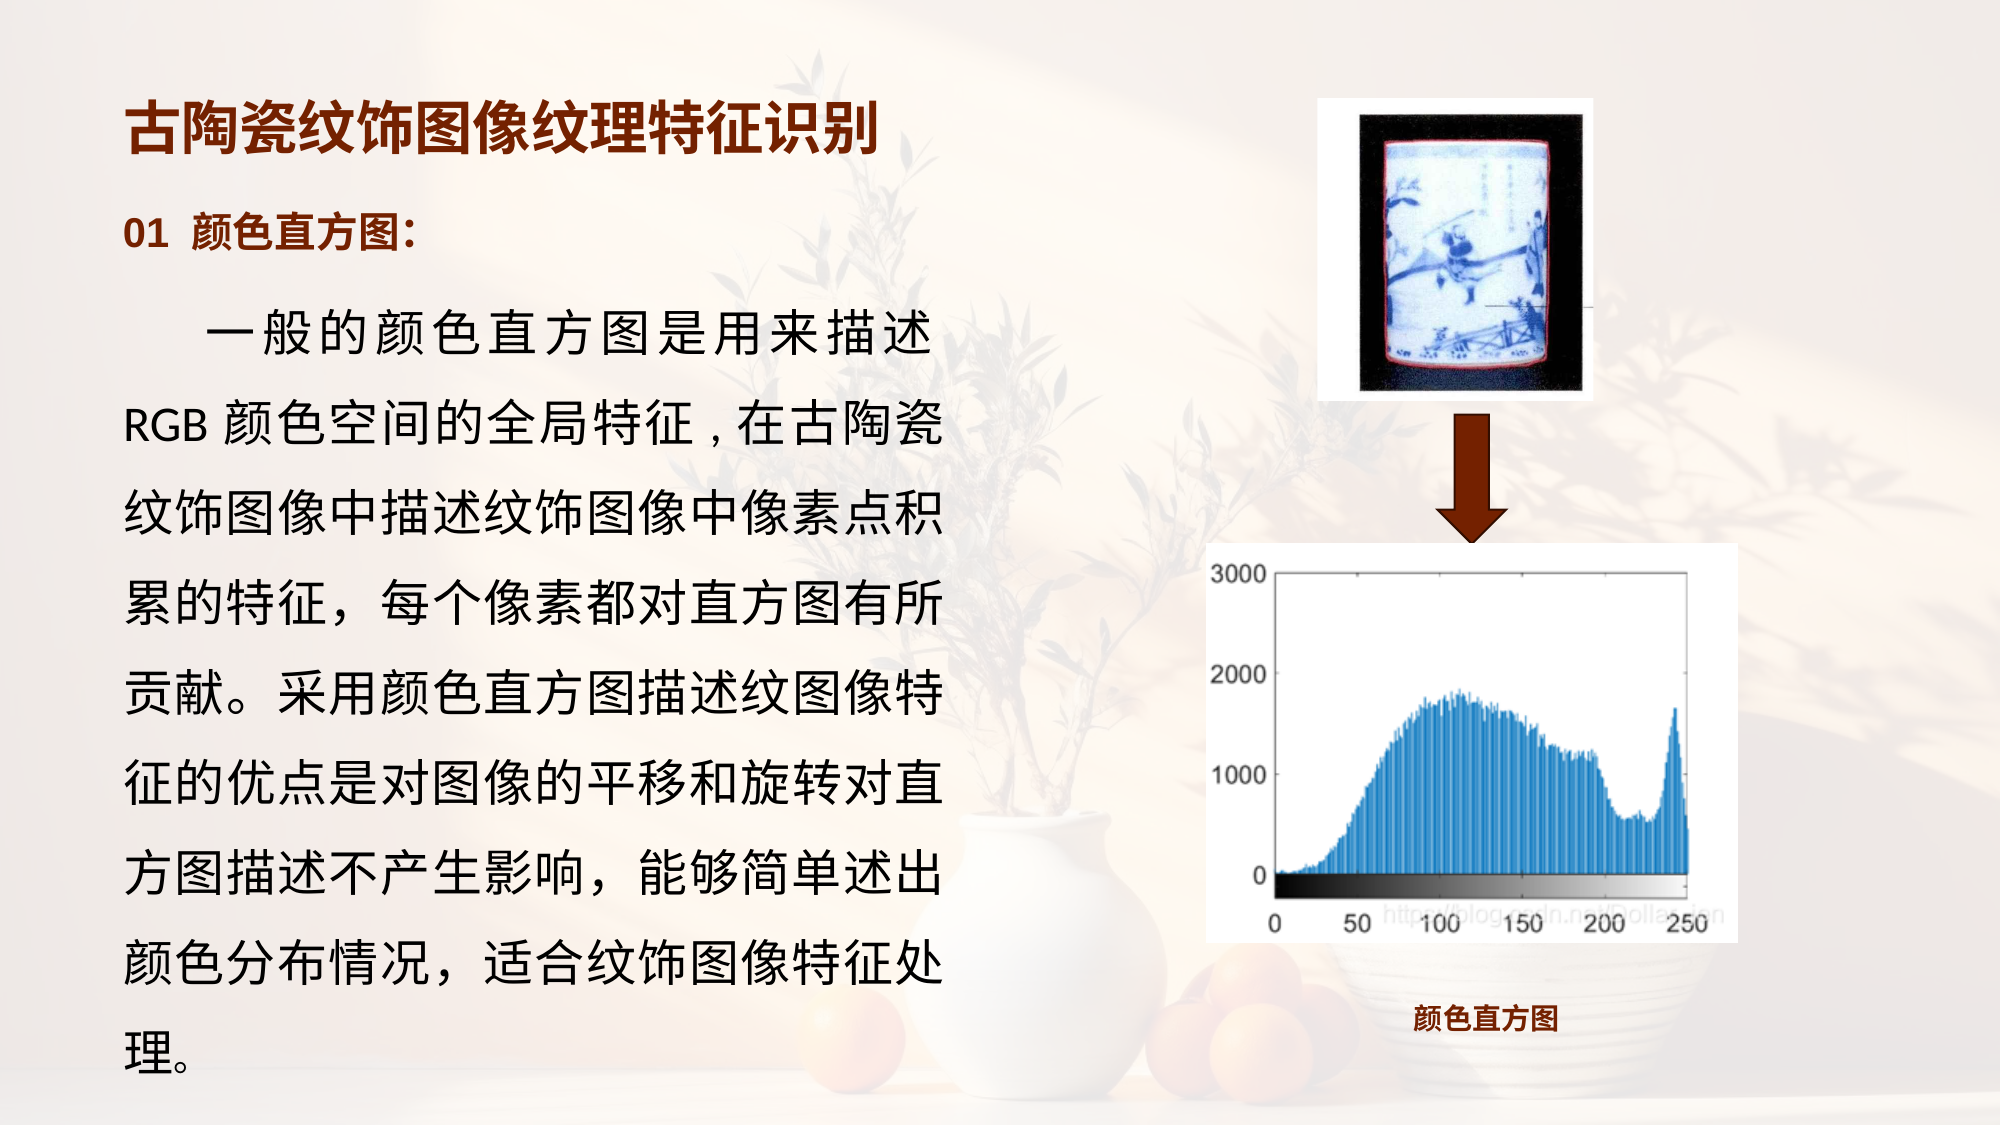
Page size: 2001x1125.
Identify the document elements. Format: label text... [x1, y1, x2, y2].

title 古陶瓷纹饰图像纹理特征识别 [108, 0, 1890, 169]
text_box 颜色直方图 [1118, 992, 1856, 1043]
text_box 01 颜色直方图： [108, 198, 639, 263]
picture [1206, 543, 1738, 943]
text_box 一般的颜色直方图是用来描述RGB颜色空间的全局特征,在古陶瓷纹饰图像中描述纹饰图像中像素点积累的特征，每个像素都对直方图有所贡献。采用颜色直方图描述纹图像特征的优点是对图像的平移和旋转对直方图描述不产生影响，能够简单述出颜色分布情况，适合纹饰图像特征处理。 [108, 263, 960, 1089]
text_box [1435, 413, 1509, 543]
picture [1317, 98, 1594, 401]
